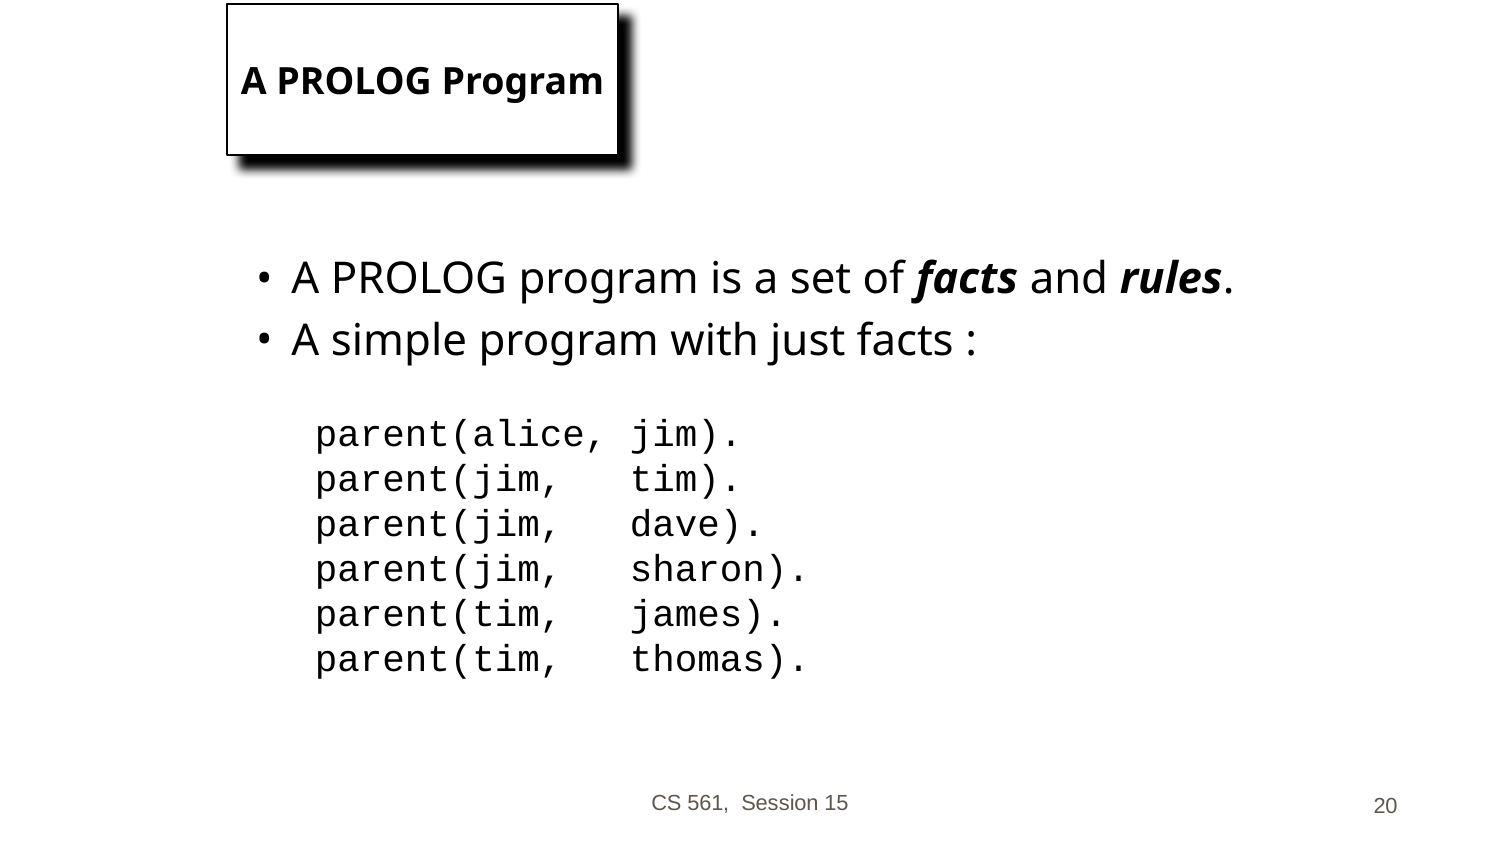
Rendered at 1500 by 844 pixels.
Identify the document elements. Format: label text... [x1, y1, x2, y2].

title A PROLOG Program [227, 3, 618, 156]
list A PROLOG program is a set of facts and rules. A simple program with just facts : parent(alice, jim). parent(jim, tim). parent(jim, dave). parent(jim, sharon). parent(tim, james). parent(tim, thomas). [245, 244, 1247, 731]
slide_number ‹#› [1100, 768, 1413, 826]
footer CS 561, Session 15 [512, 766, 988, 823]
